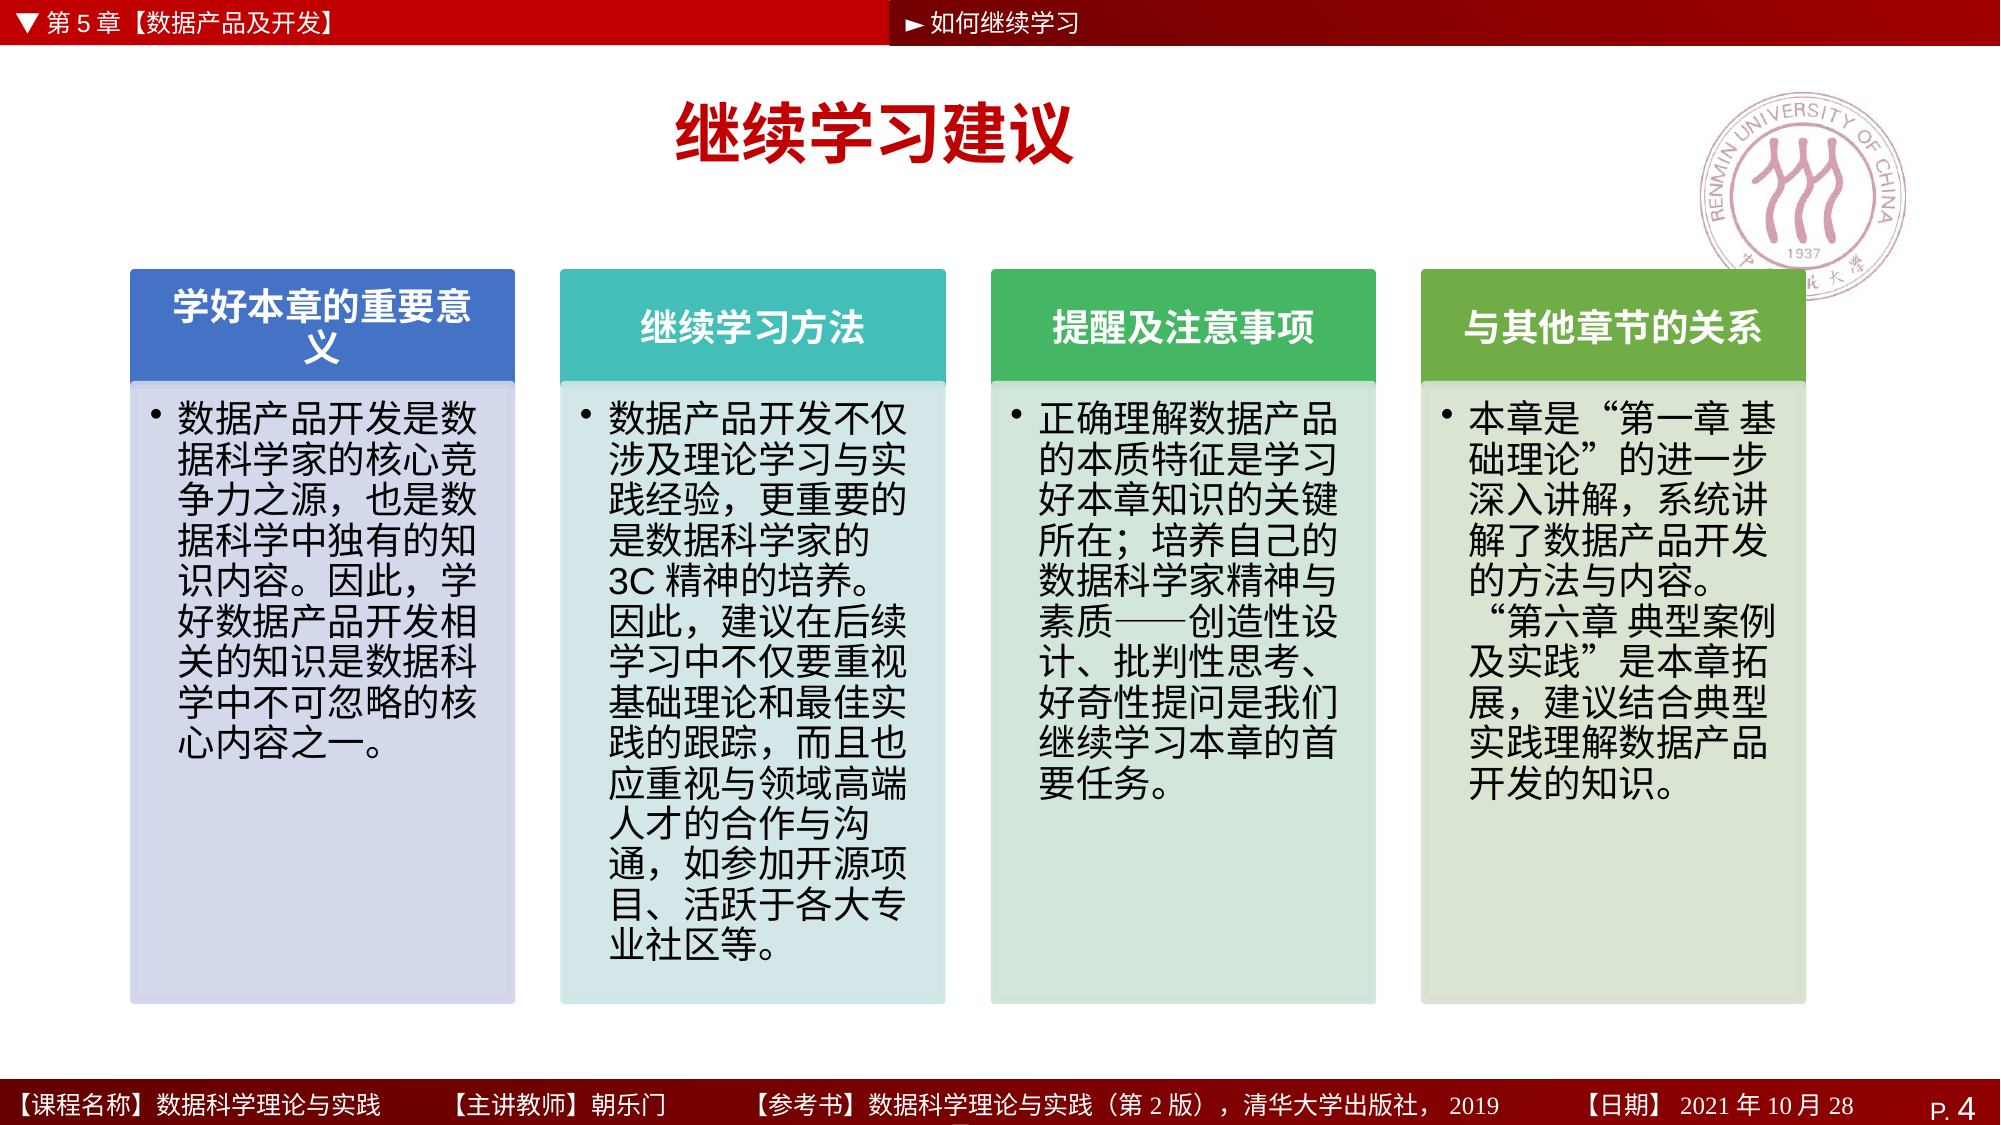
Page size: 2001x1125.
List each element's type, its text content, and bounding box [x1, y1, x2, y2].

title 继续学习建议 [64, 64, 1686, 200]
list ▼第5章【数据产品及开发】 [0, 0, 725, 43]
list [133, 245, 1804, 1028]
list ►如何继续学习 [890, 0, 1249, 43]
picture [1696, 89, 1910, 304]
